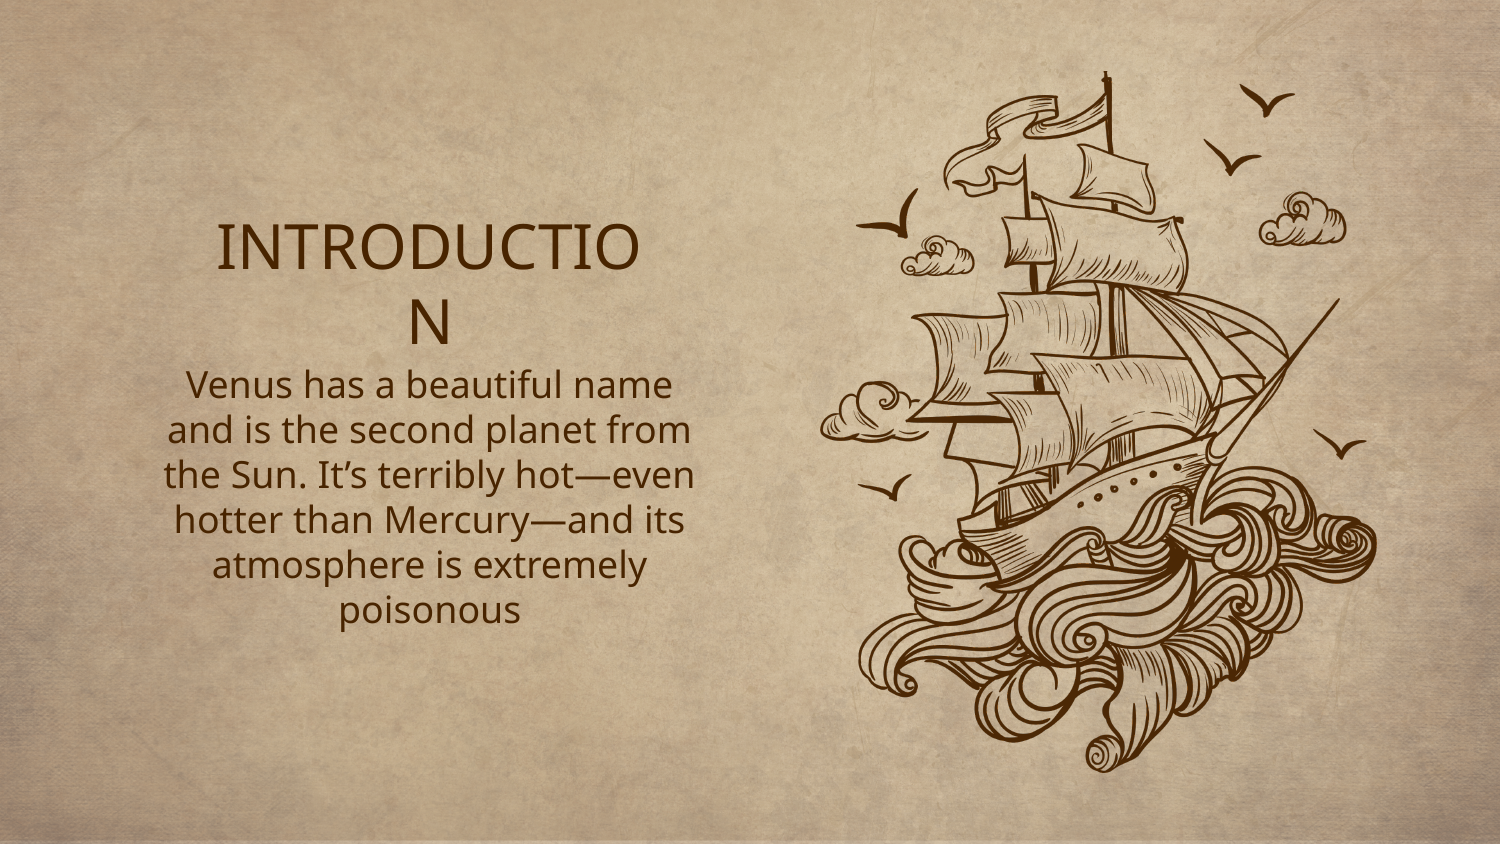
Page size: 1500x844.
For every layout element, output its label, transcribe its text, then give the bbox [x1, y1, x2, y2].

picture [0, 0, 1500, 844]
title INTRODUCTION [180, 238, 679, 326]
subtitle Venus has a beautiful name and is the second planet from the Sun. It’s terribly hot—even hotter than Mercury—and its atmosphere is extremely poisonous [137, 346, 723, 689]
